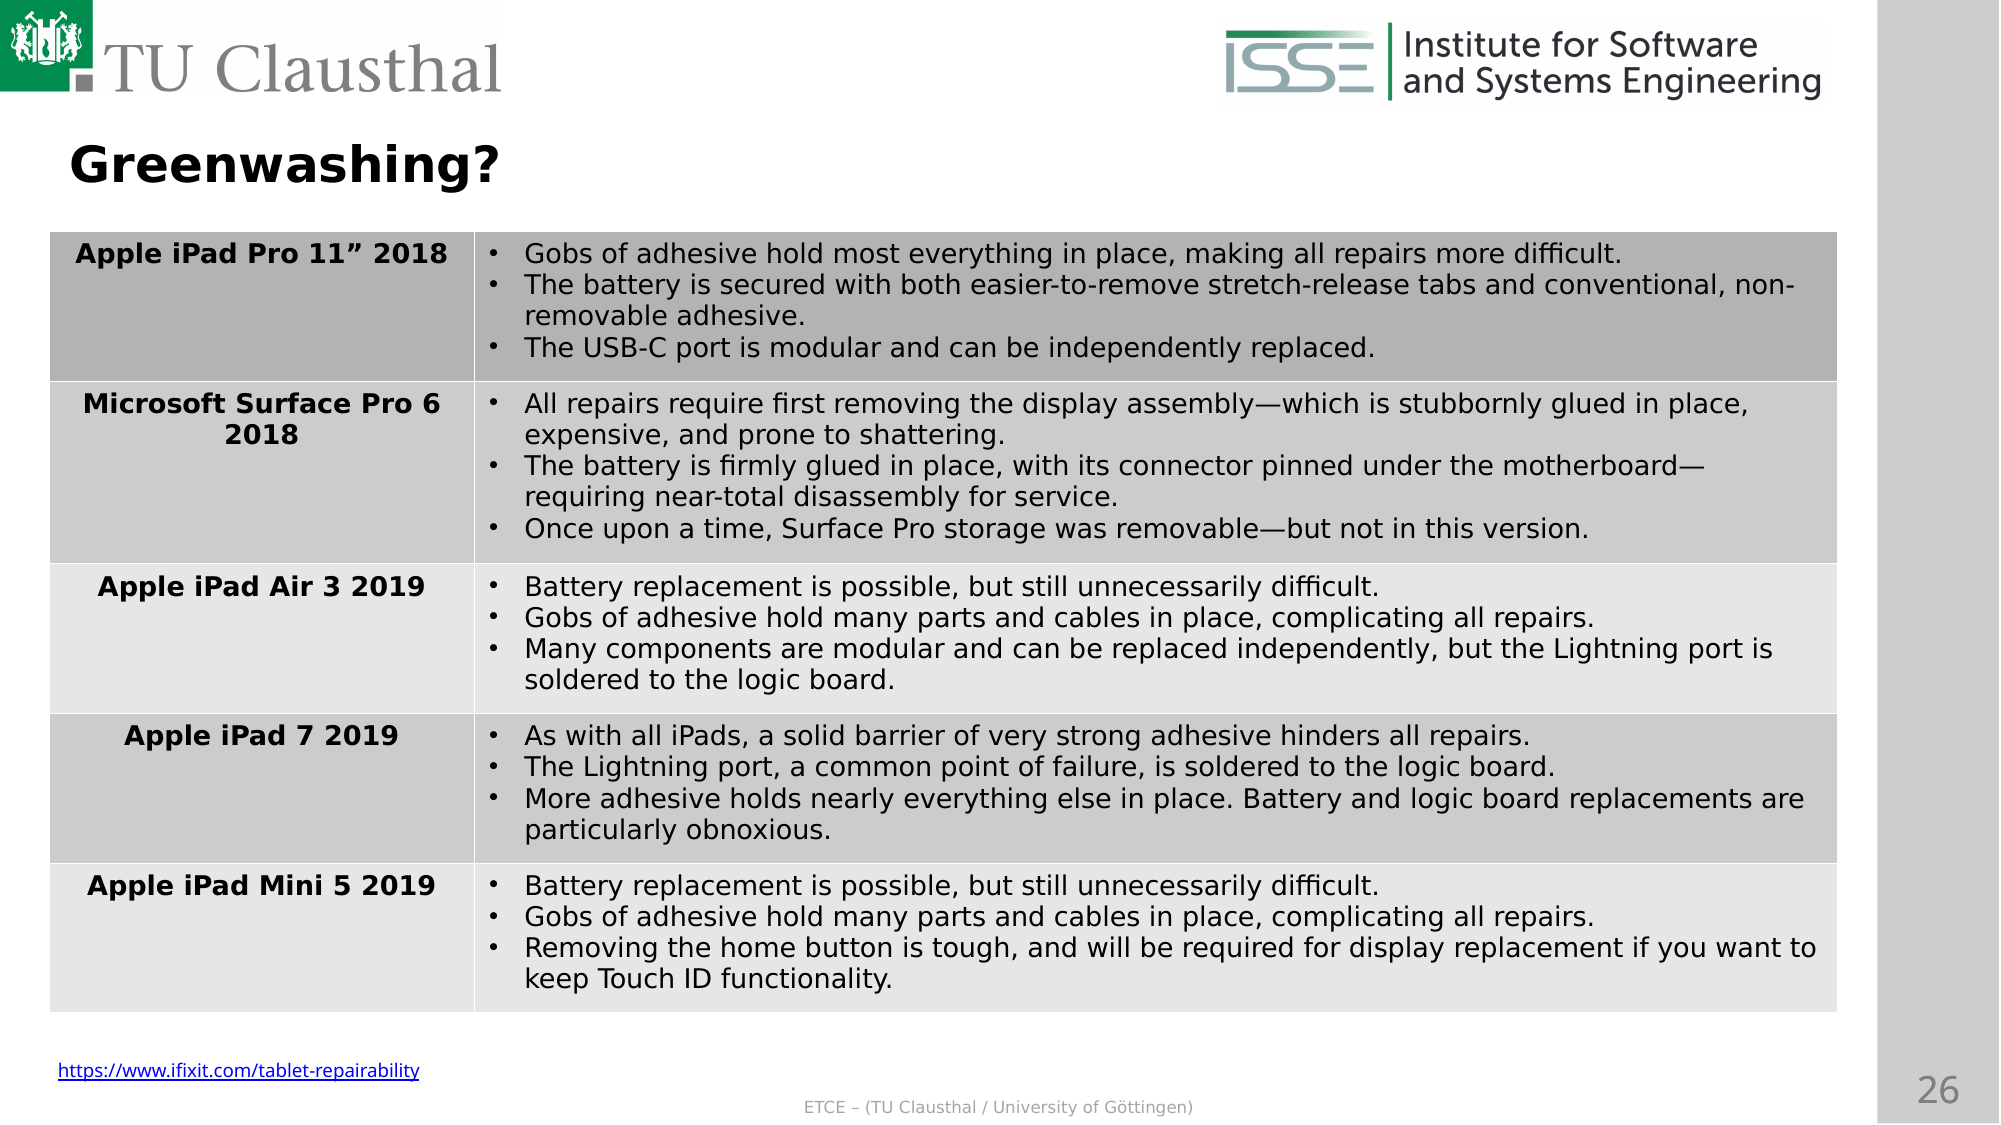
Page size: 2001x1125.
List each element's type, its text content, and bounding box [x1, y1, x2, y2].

picture [0, 0, 501, 92]
table_cell Apple iPad Mini 5 2019 [50, 864, 474, 1012]
table_cell All repairs require first removing the display assembly—which is stubbornly glued in place, expensive, and prone to shattering. The battery is firmly glued in place, with its connector pinned under the motherboard—requiring near-total disassembly for service. Once upon a time, Surface Pro storage was removable—but not in this version. [475, 382, 1837, 563]
table_cell Battery replacement is possible, but still unnecessarily difficult. Gobs of adhesive hold many parts and cables in place, complicating all repairs. Removing the home button is tough, and will be required for display replacement if you want to keep Touch ID functionality. [475, 864, 1837, 1012]
table_cell Apple iPad Air 3 2019 [50, 564, 474, 713]
table_header Apple iPad Pro 11” 2018 [50, 232, 474, 381]
table_cell Battery replacement is possible, but still unnecessarily difficult. Gobs of adhesive hold many parts and cables in place, complicating all repairs. Many components are modular and can be replaced independently, but the Lightning port is soldered to the logic board. [475, 564, 1837, 713]
table_cell Apple iPad 7 2019 [50, 714, 474, 863]
table_header Gobs of adhesive hold most everything in place, making all repairs more difficult. The battery is secured with both easier-to-remove stretch-release tabs and conventional, non-removable adhesive. The USB-C port is modular and can be independently replaced. [475, 232, 1837, 381]
text_box https://www.ifixit.com/tablet-repairability [43, 1051, 1105, 1092]
text_box Greenwashing? [54, 125, 1818, 207]
picture [1218, 22, 1826, 107]
table_cell As with all iPads, a solid barrier of very strong adhesive hinders all repairs. The Lightning port, a common point of failure, is soldered to the logic board. More adhesive holds nearly everything else in place. Battery and logic board replacements are particularly obnoxious. [475, 714, 1837, 863]
table_cell Microsoft Surface Pro 6 2018 [50, 382, 474, 563]
